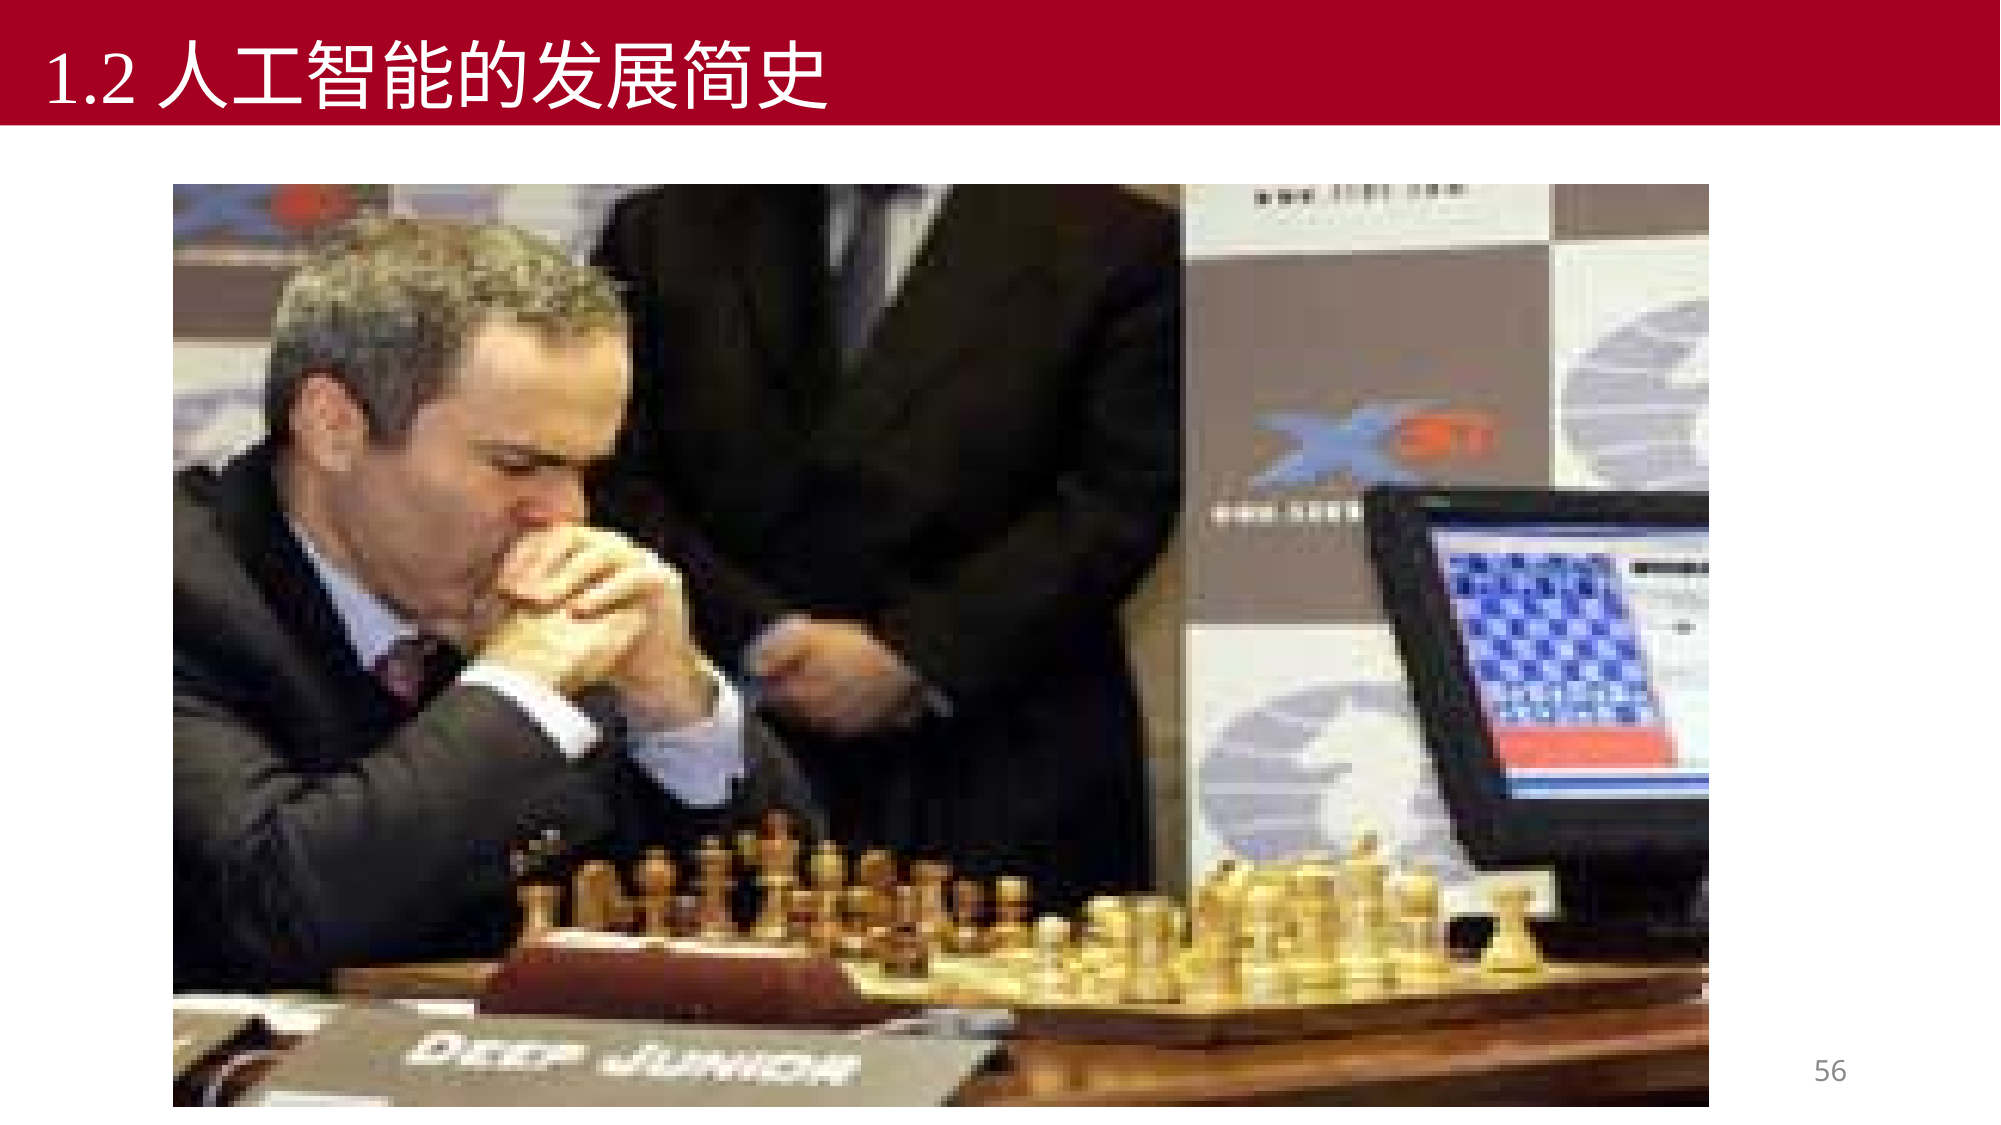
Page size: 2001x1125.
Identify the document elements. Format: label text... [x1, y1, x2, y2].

slide_number 56 [1709, 1042, 1863, 1103]
text_box 1.2人工智能的发展简史 [0, 0, 2000, 126]
picture [173, 184, 1709, 1107]
